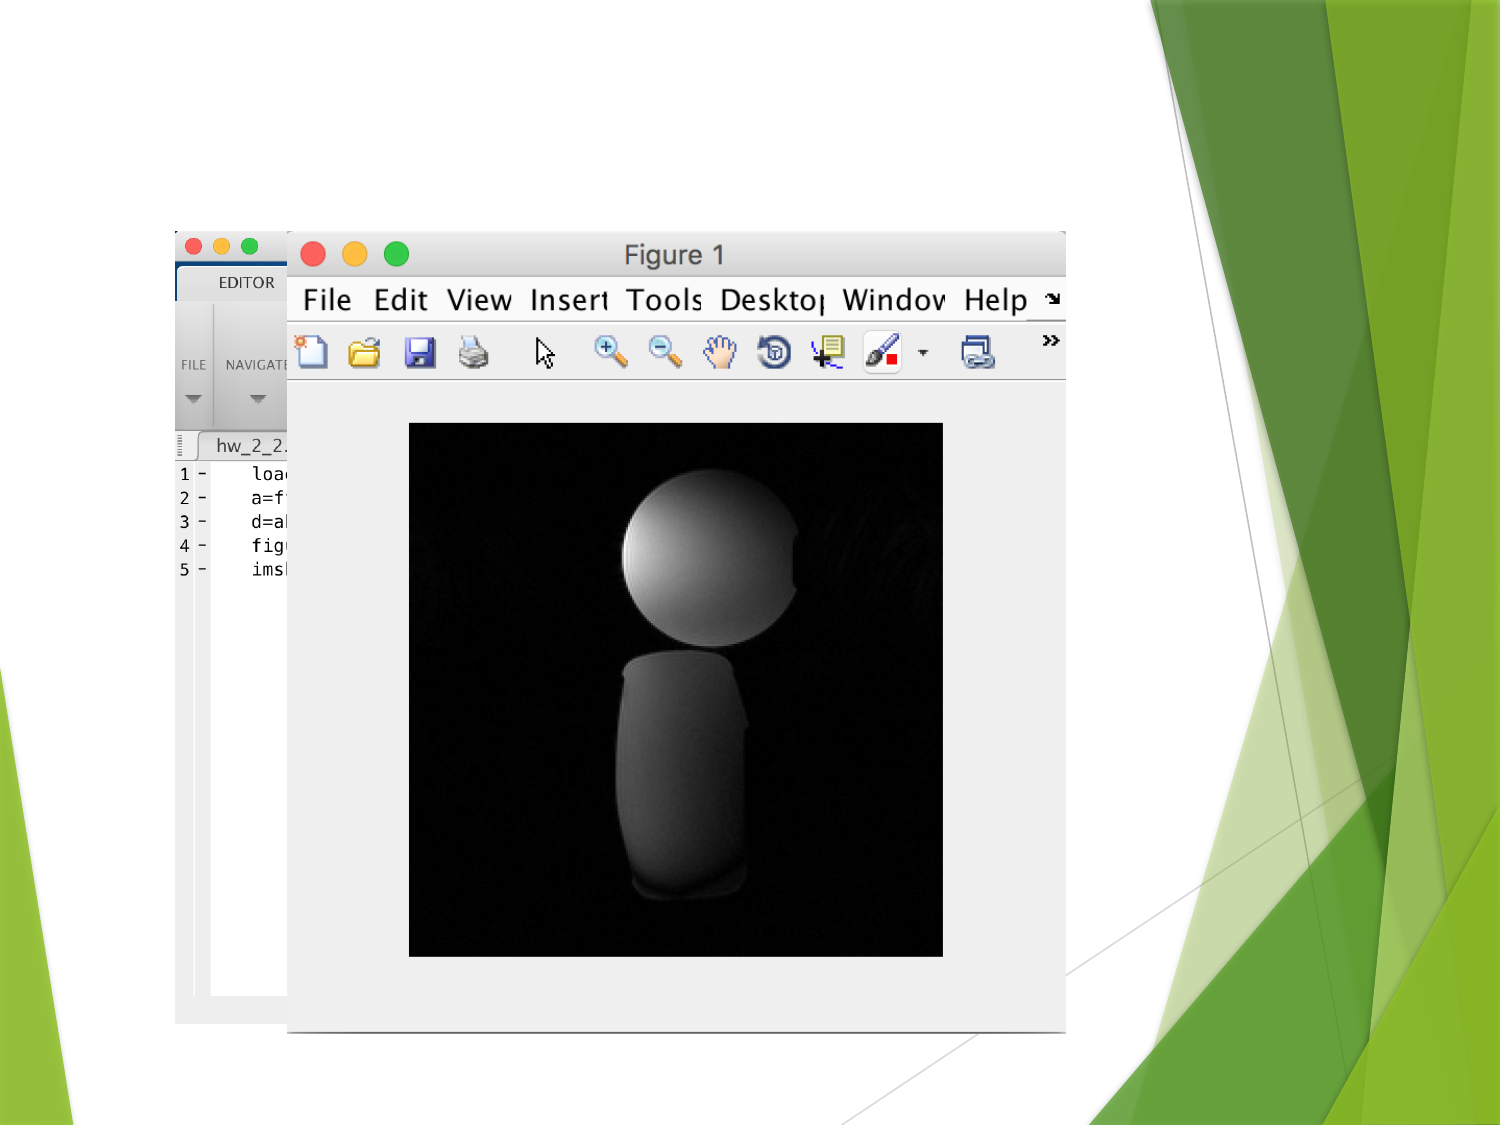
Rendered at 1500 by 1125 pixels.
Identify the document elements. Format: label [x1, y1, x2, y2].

list [175, 231, 285, 1024]
picture [286, 231, 1066, 1035]
